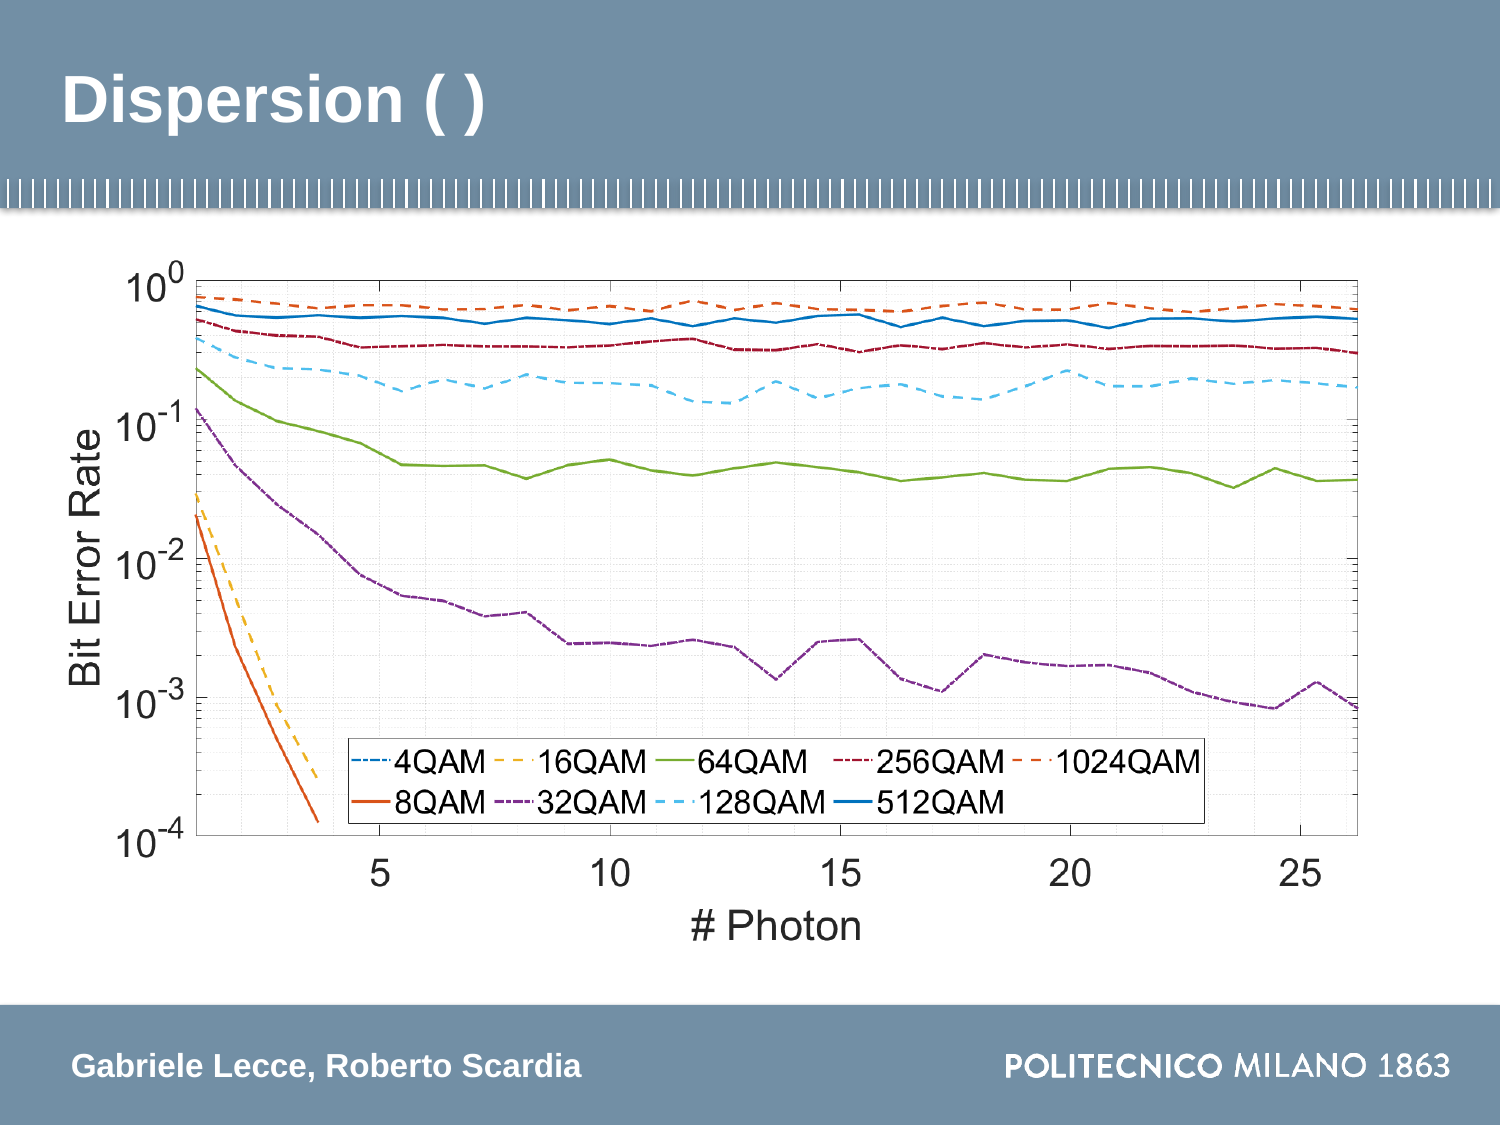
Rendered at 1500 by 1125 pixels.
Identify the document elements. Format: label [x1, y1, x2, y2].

picture [0, 226, 1500, 951]
picture [999, 1041, 1456, 1089]
